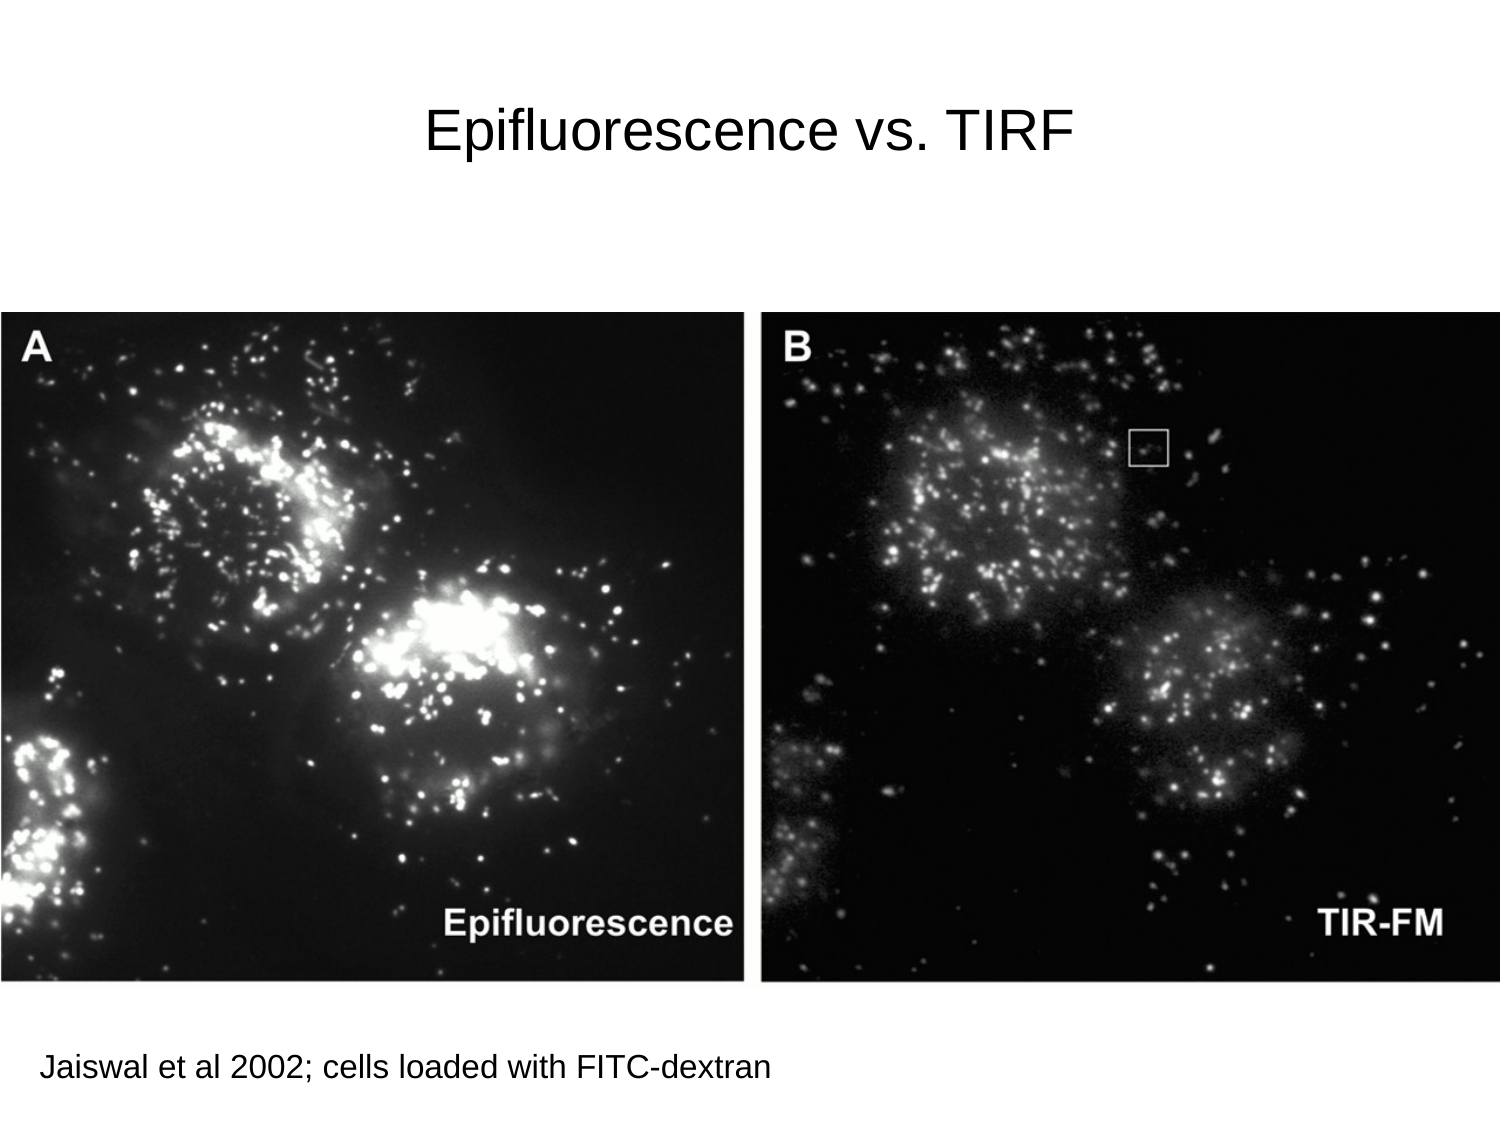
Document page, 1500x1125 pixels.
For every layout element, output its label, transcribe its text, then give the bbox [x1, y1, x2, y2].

text_box Jaiswal et al 2002; cells loaded with FITC-dextran [24, 1037, 1463, 1093]
title Epifluorescence vs. TIRF [112, 64, 1388, 190]
picture [0, 312, 1500, 988]
